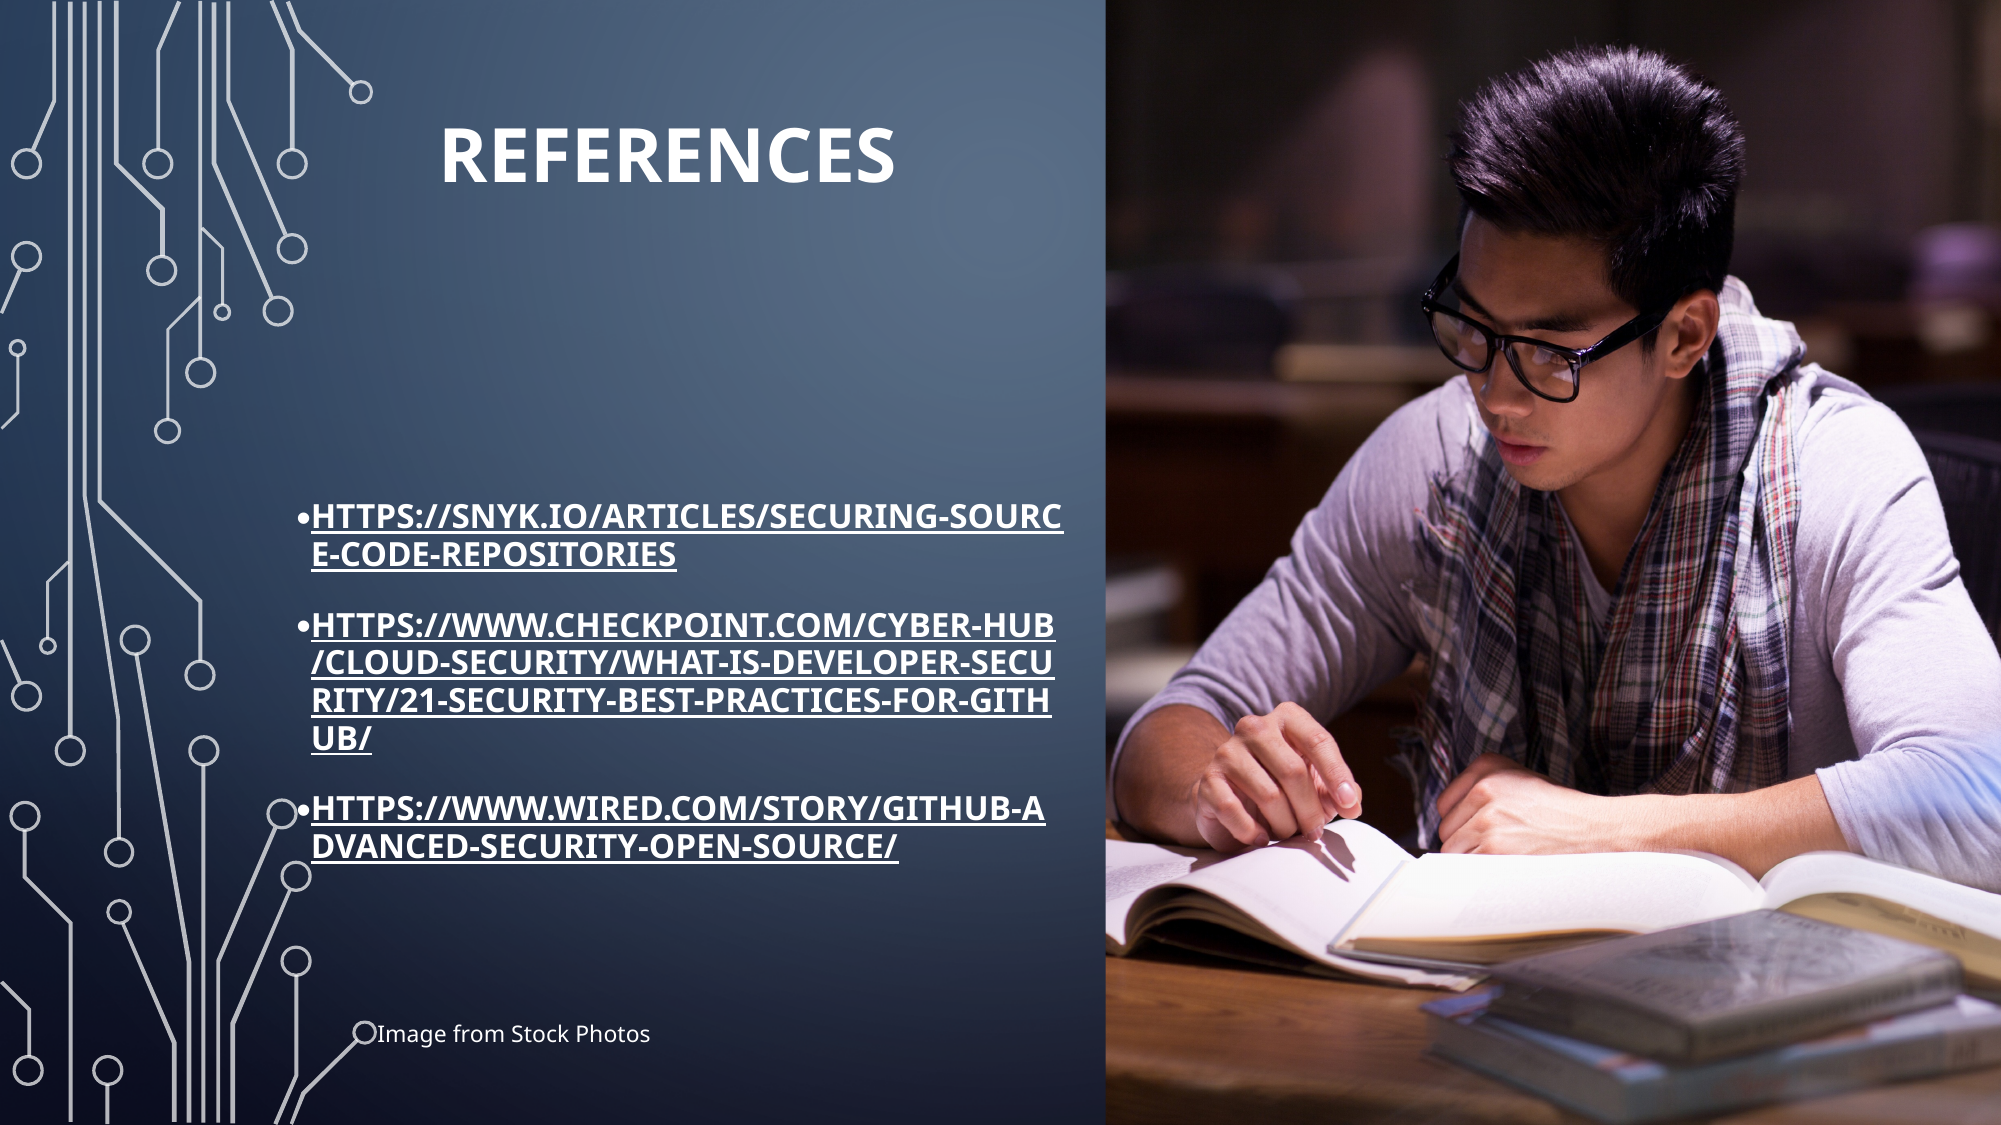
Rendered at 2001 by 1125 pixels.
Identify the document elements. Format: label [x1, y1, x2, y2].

picture [1105, 0, 2001, 1125]
text_box [379, 0, 1105, 1125]
text_box [0, 0, 379, 1125]
